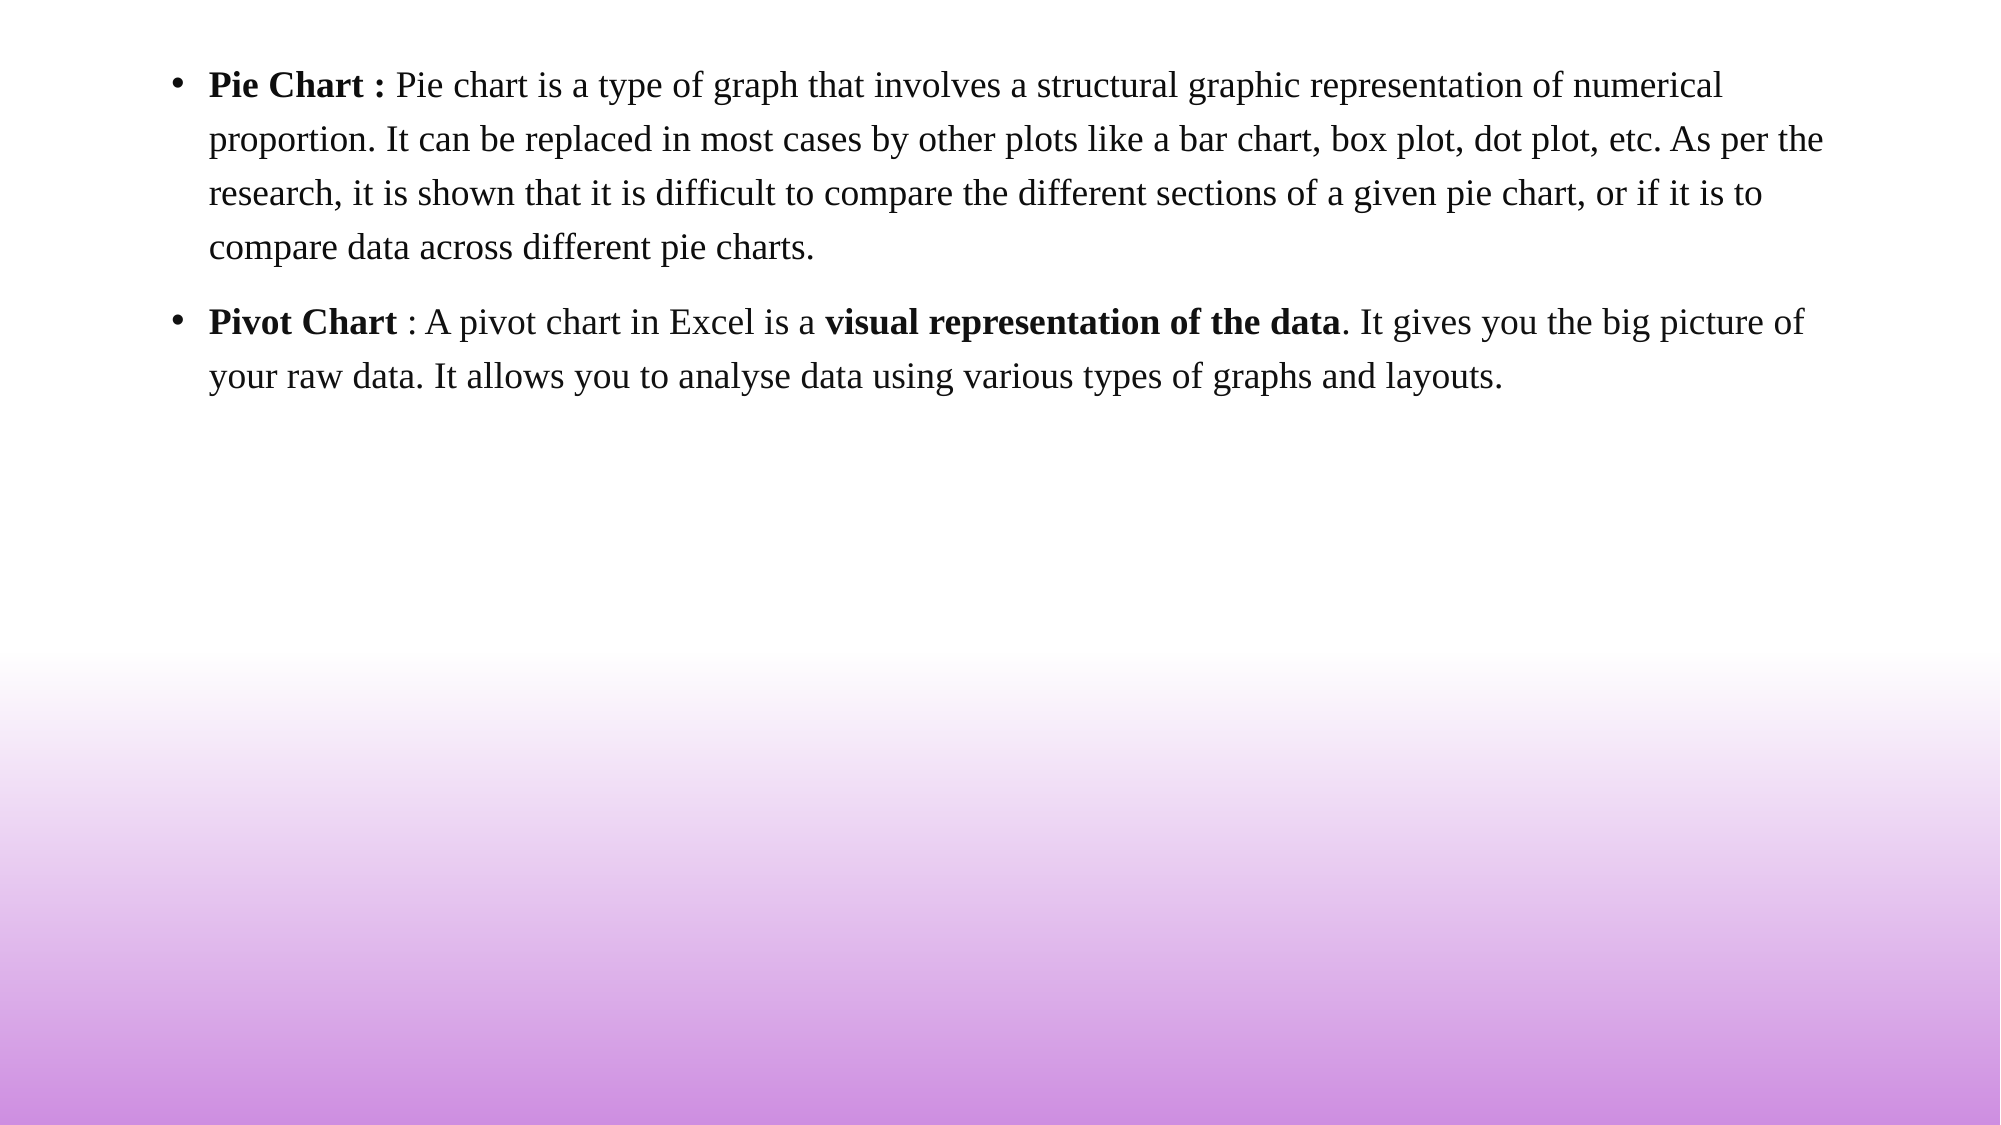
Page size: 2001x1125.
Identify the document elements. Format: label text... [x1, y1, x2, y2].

list Pie Chart : Pie chart is a type of graph that involves a structural graphic representation of numerical proportion. It can be replaced in most cases by other plots like a bar chart, box plot, dot plot, etc. As per the research, it is shown that it is difficult to compare the different sections of a given pie chart, or if it is to compare data across different pie charts. Pivot Chart : A pivot chart in Excel is a visual representation of the data. It gives you the big picture of your raw data. It allows you to analyse data using various types of graphs and layouts. [156, 43, 1844, 1014]
